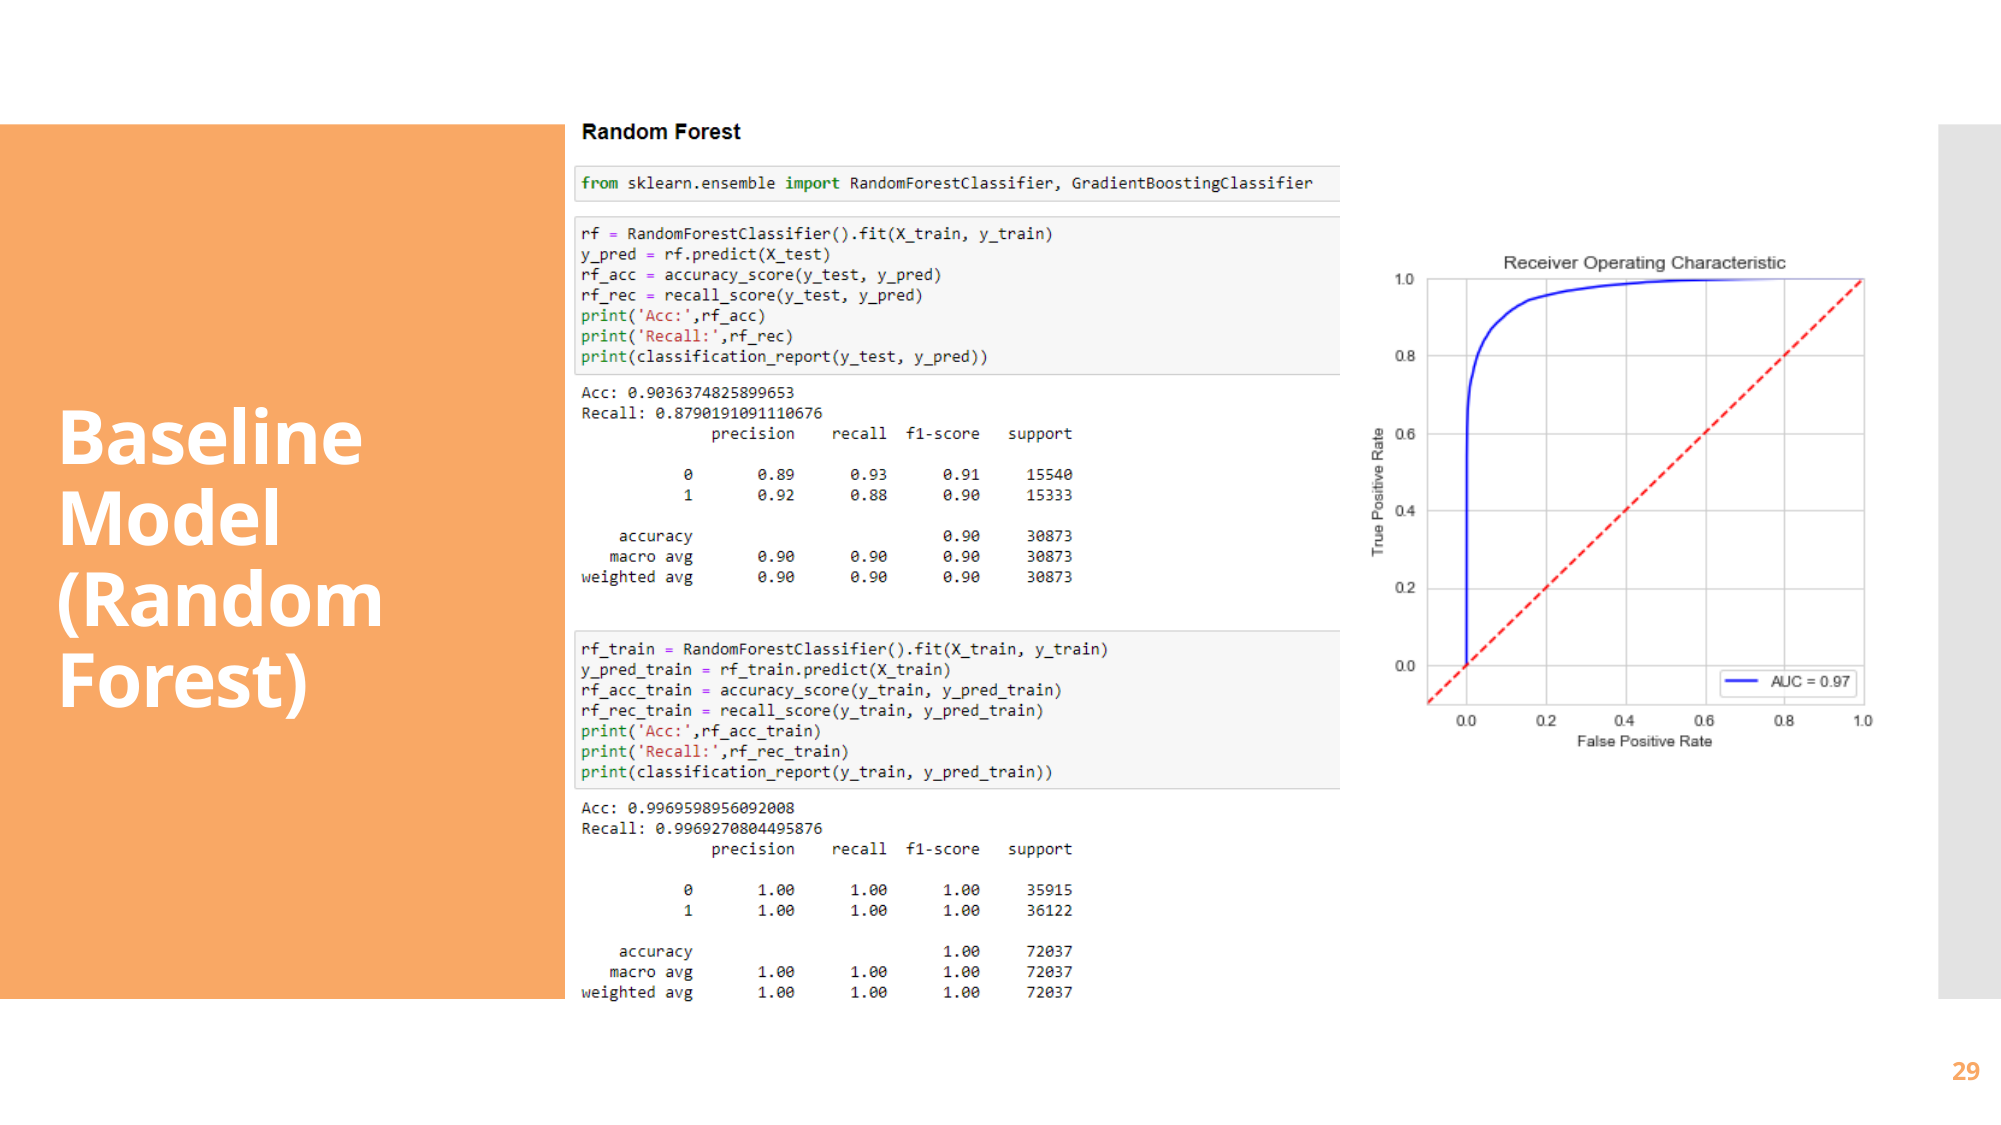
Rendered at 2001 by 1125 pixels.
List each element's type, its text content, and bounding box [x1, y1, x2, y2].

picture [1354, 244, 1903, 767]
picture [566, 120, 1340, 1030]
title Baseline Model (Random Forest) [41, 184, 525, 940]
slide_number 29 [1744, 1042, 1996, 1103]
